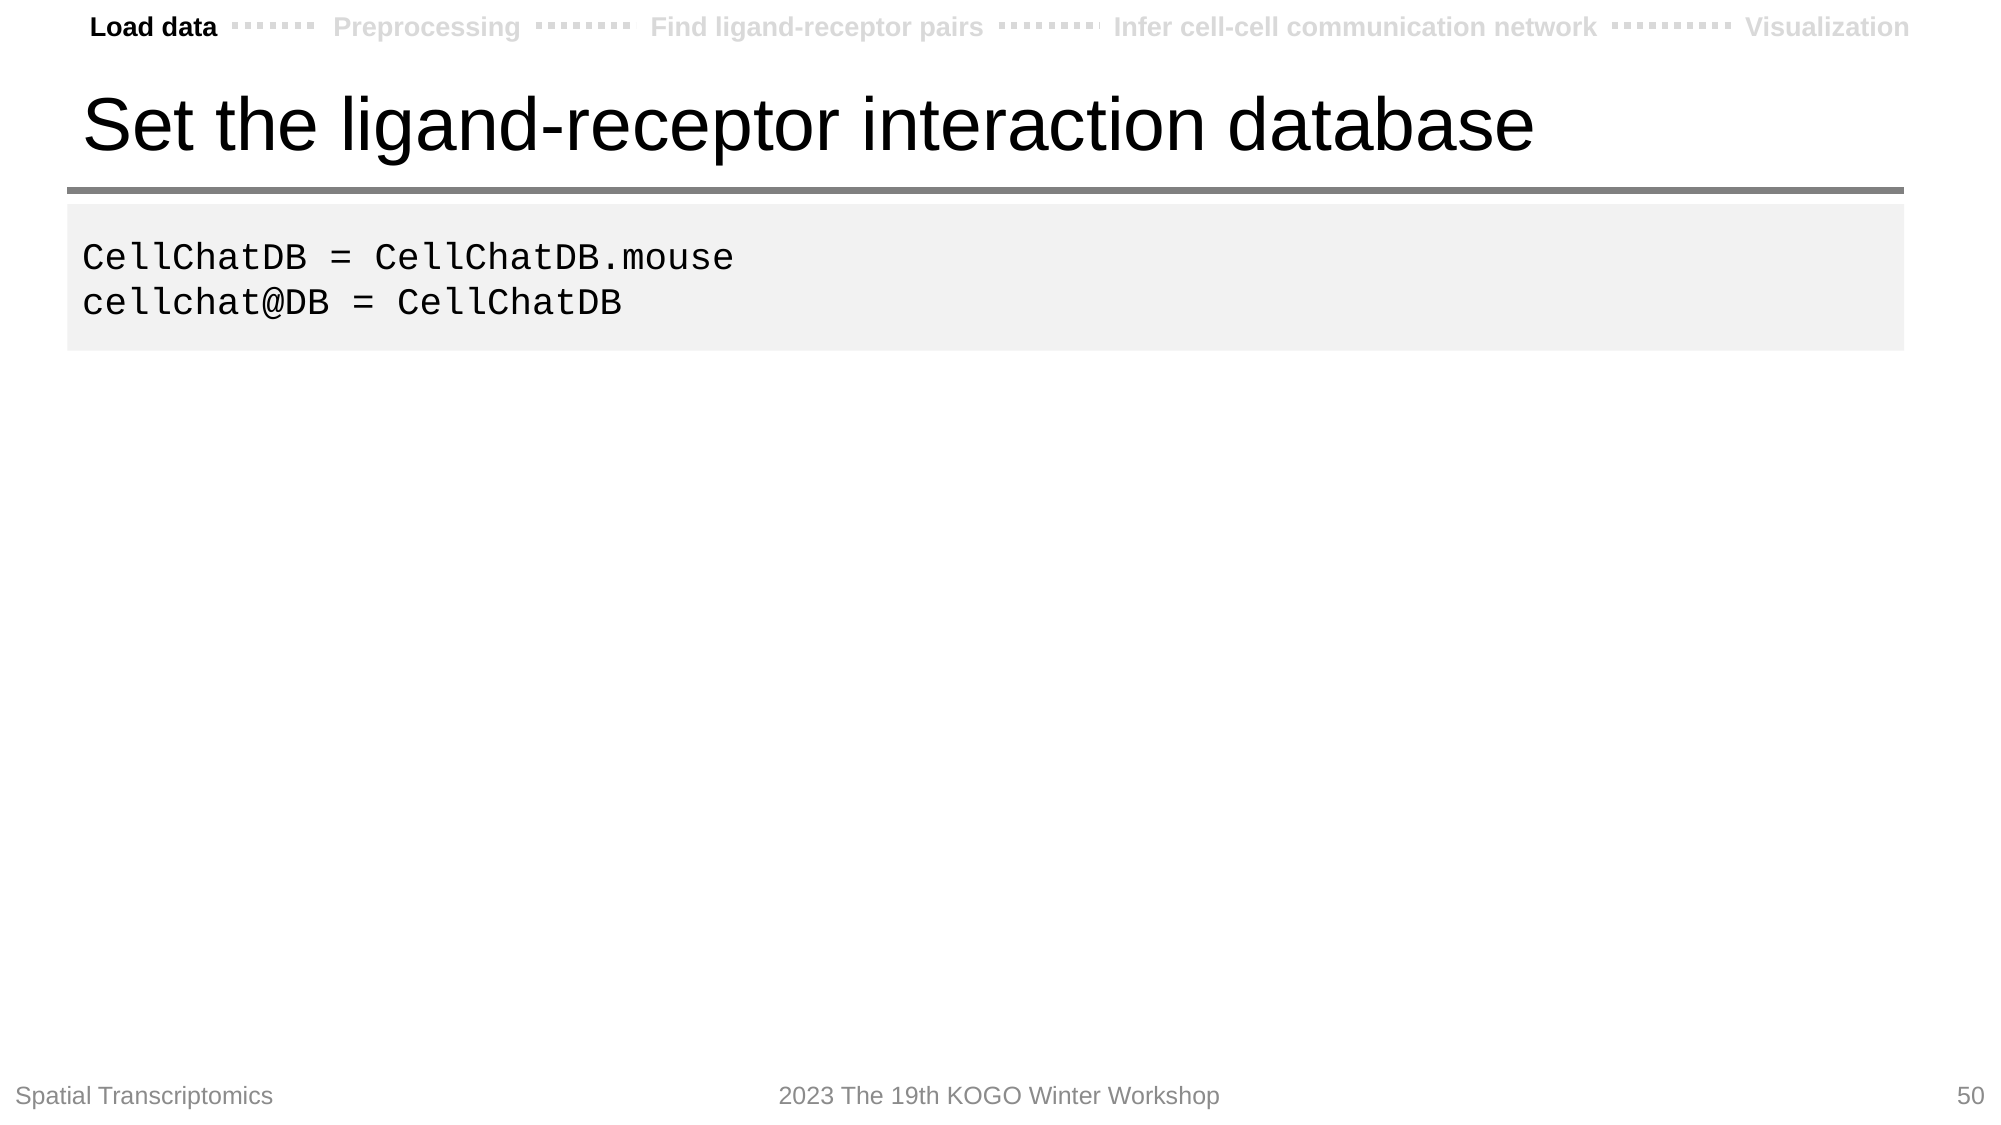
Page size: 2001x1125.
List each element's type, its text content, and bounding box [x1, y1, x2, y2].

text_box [73, 1, 1927, 50]
text_box CellChatDB = CellChatDB.mouse cellchat@DB = CellChatDB [66, 203, 1905, 352]
slide_number 50 [1917, 1065, 2000, 1125]
title Set the ligand-receptor interaction database [67, 61, 2000, 191]
footer 2023 The 19th KOGO Winter Workshop [662, 1065, 1338, 1125]
slide_number Spatial Transcriptomics [0, 1065, 450, 1125]
